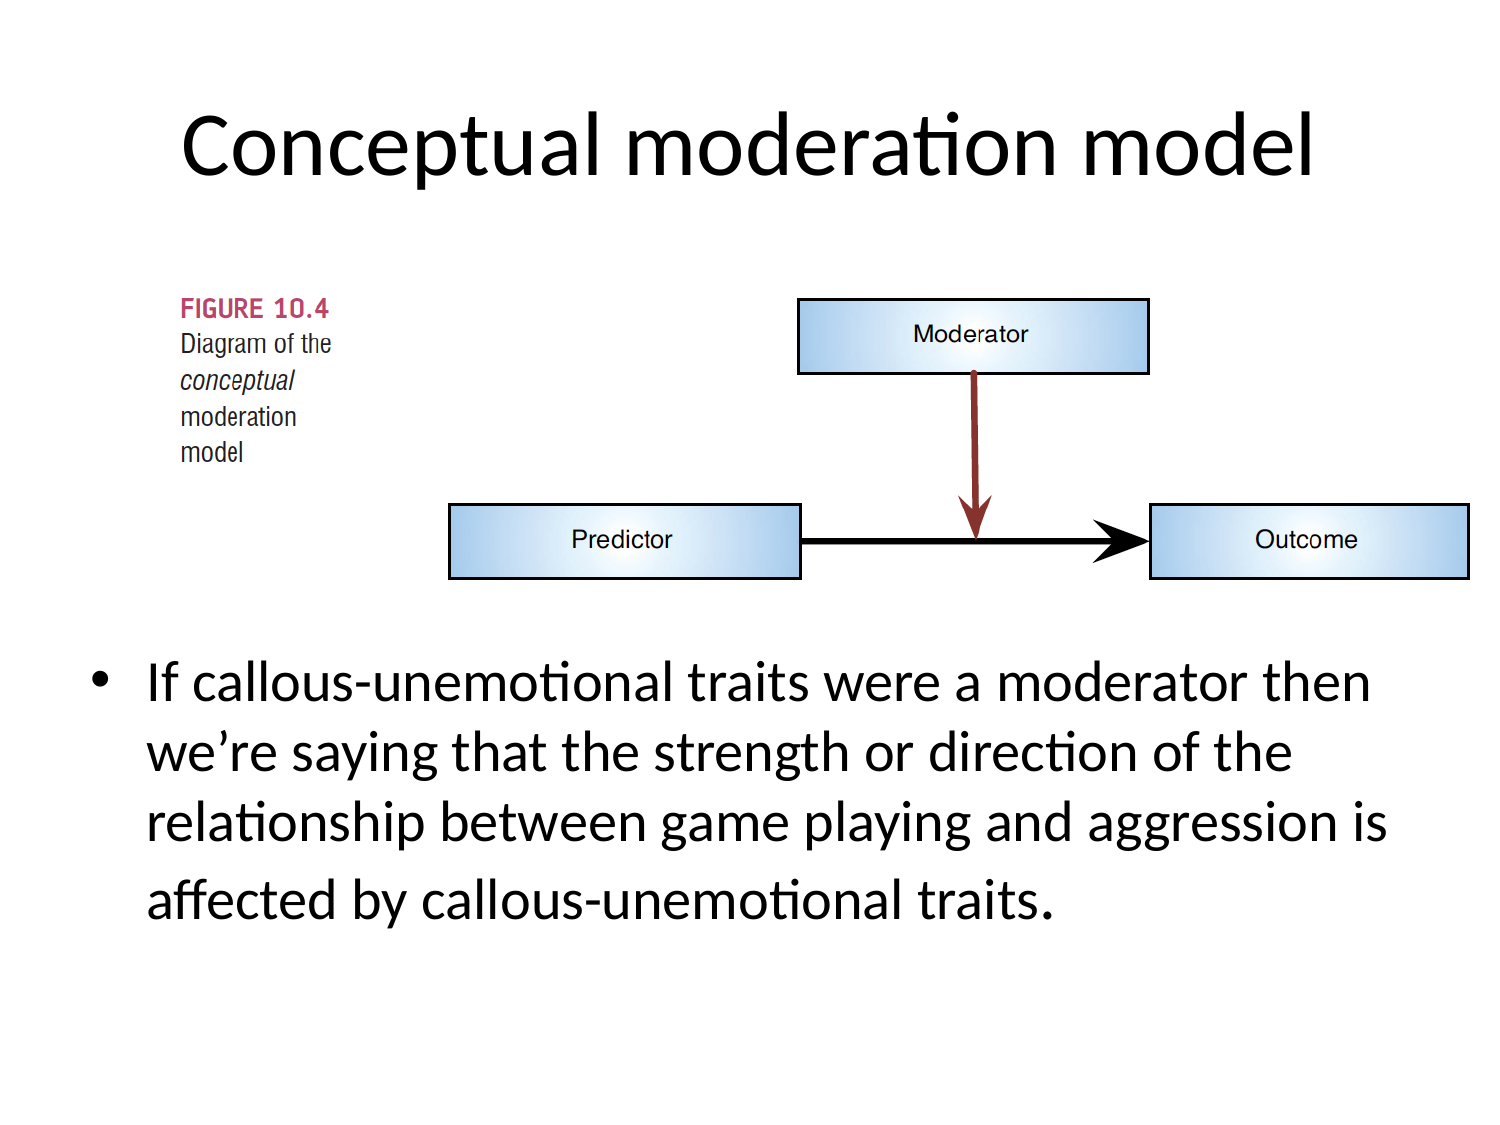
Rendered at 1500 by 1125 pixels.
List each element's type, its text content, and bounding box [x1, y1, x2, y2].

picture [151, 253, 1477, 594]
list If callous-unemotional traits were a moderator then we’re saying that the strength or direction of the relationship between game playing and aggression is affected by callous-unemotional traits. [75, 262, 1425, 1005]
title Conceptual moderation model [75, 45, 1425, 233]
